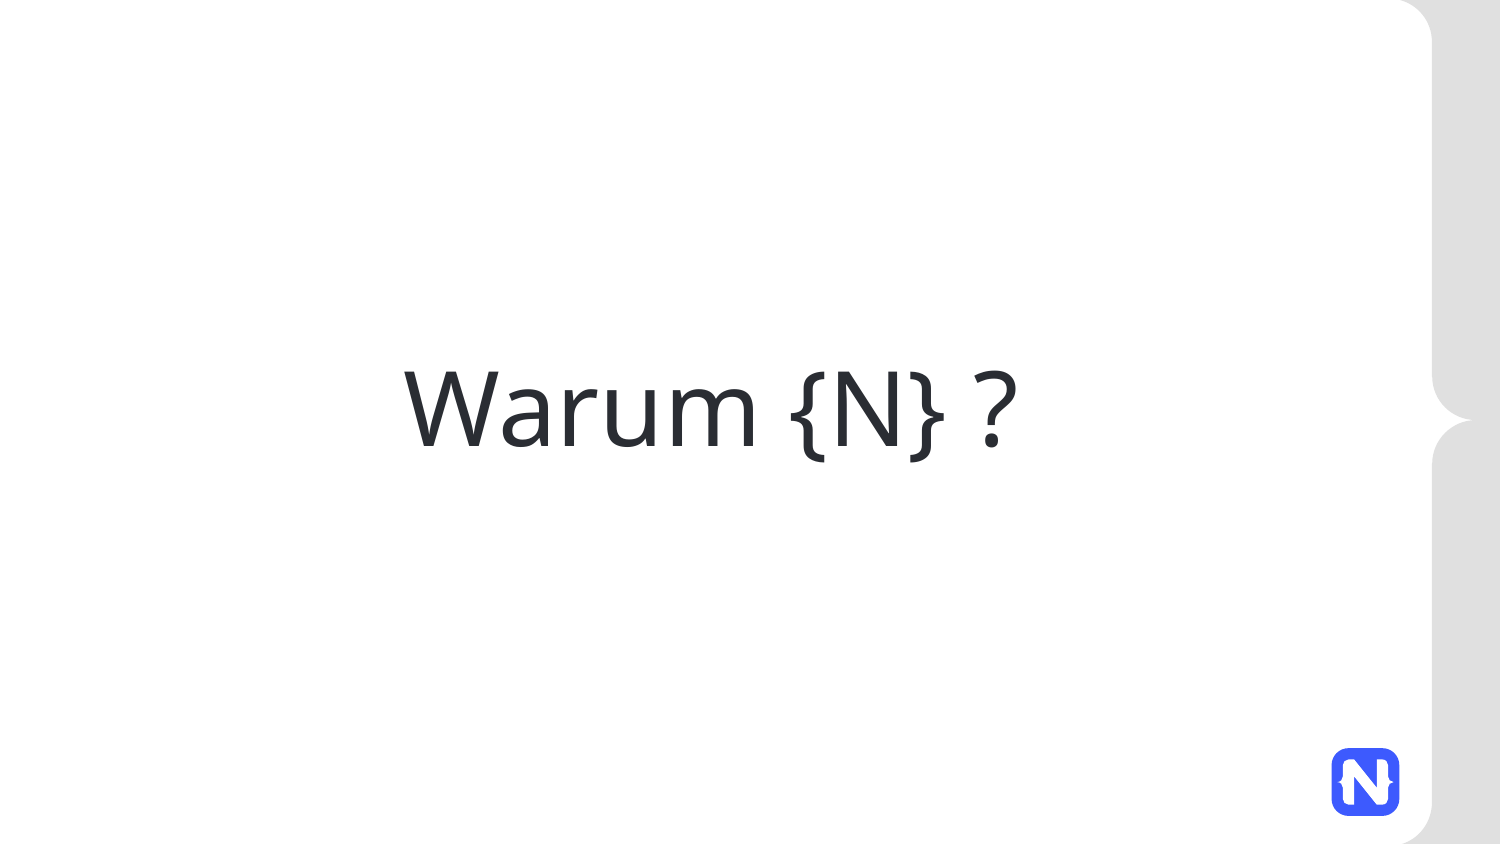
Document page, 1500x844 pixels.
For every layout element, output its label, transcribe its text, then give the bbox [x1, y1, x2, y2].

list Warum {N} ? [160, 39, 1241, 771]
